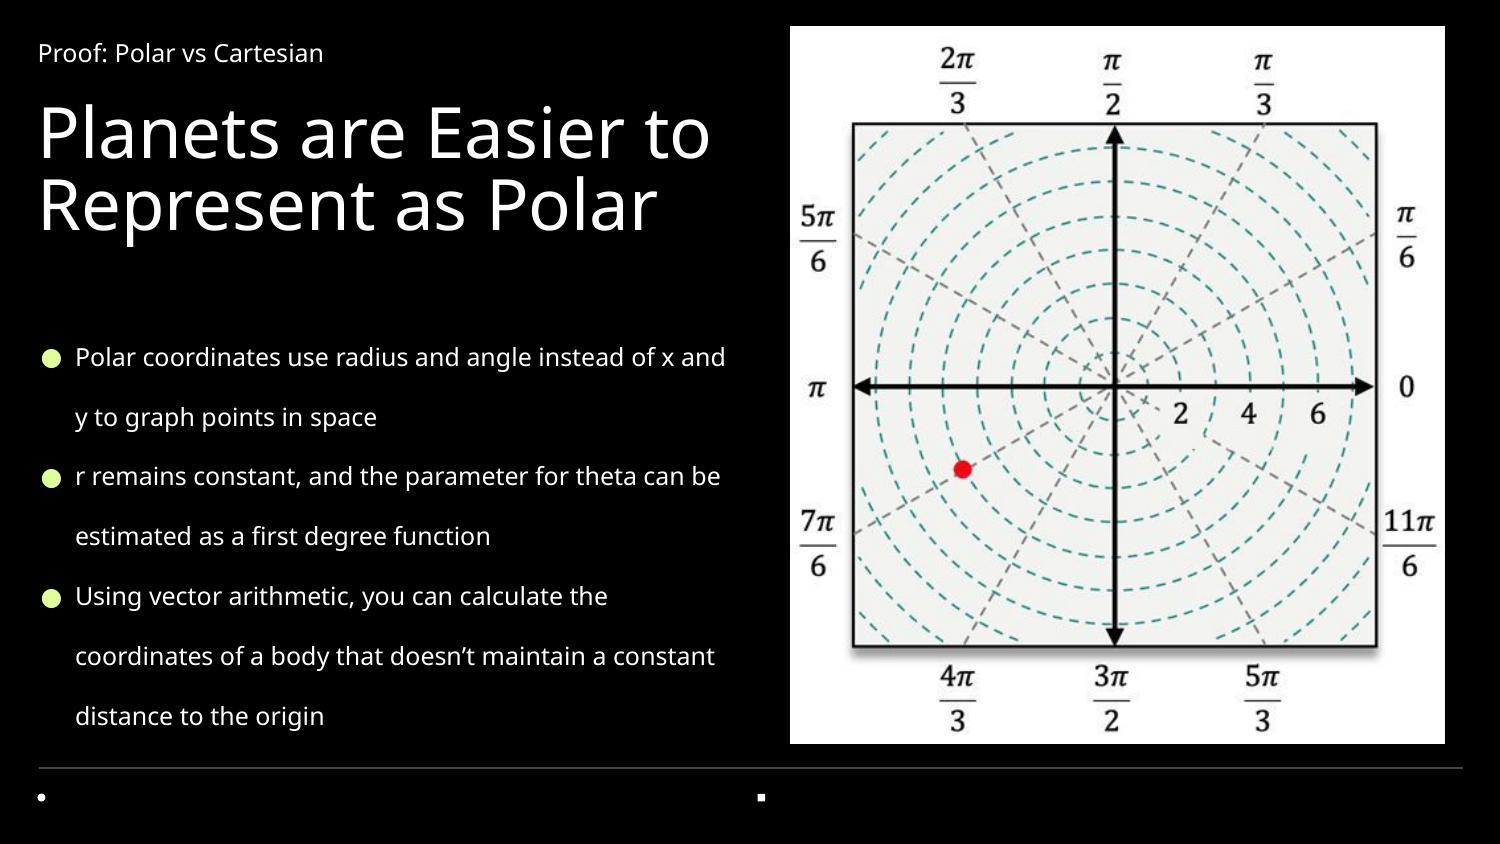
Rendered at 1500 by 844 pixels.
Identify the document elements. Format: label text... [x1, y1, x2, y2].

picture [790, 26, 1445, 744]
subtitle Proof: Polar vs Cartesian [37, 37, 517, 75]
list Polar coordinates use radius and angle instead of x and y to graph points in space r remains constant, and the parameter for theta can be estimated as a first degree function Using vector arithmetic, you can calculate the coordinates of a body that doesn’t maintain a constant distance to the origin [37, 286, 743, 731]
title Planets are Easier to Represent as Polar [37, 100, 743, 261]
